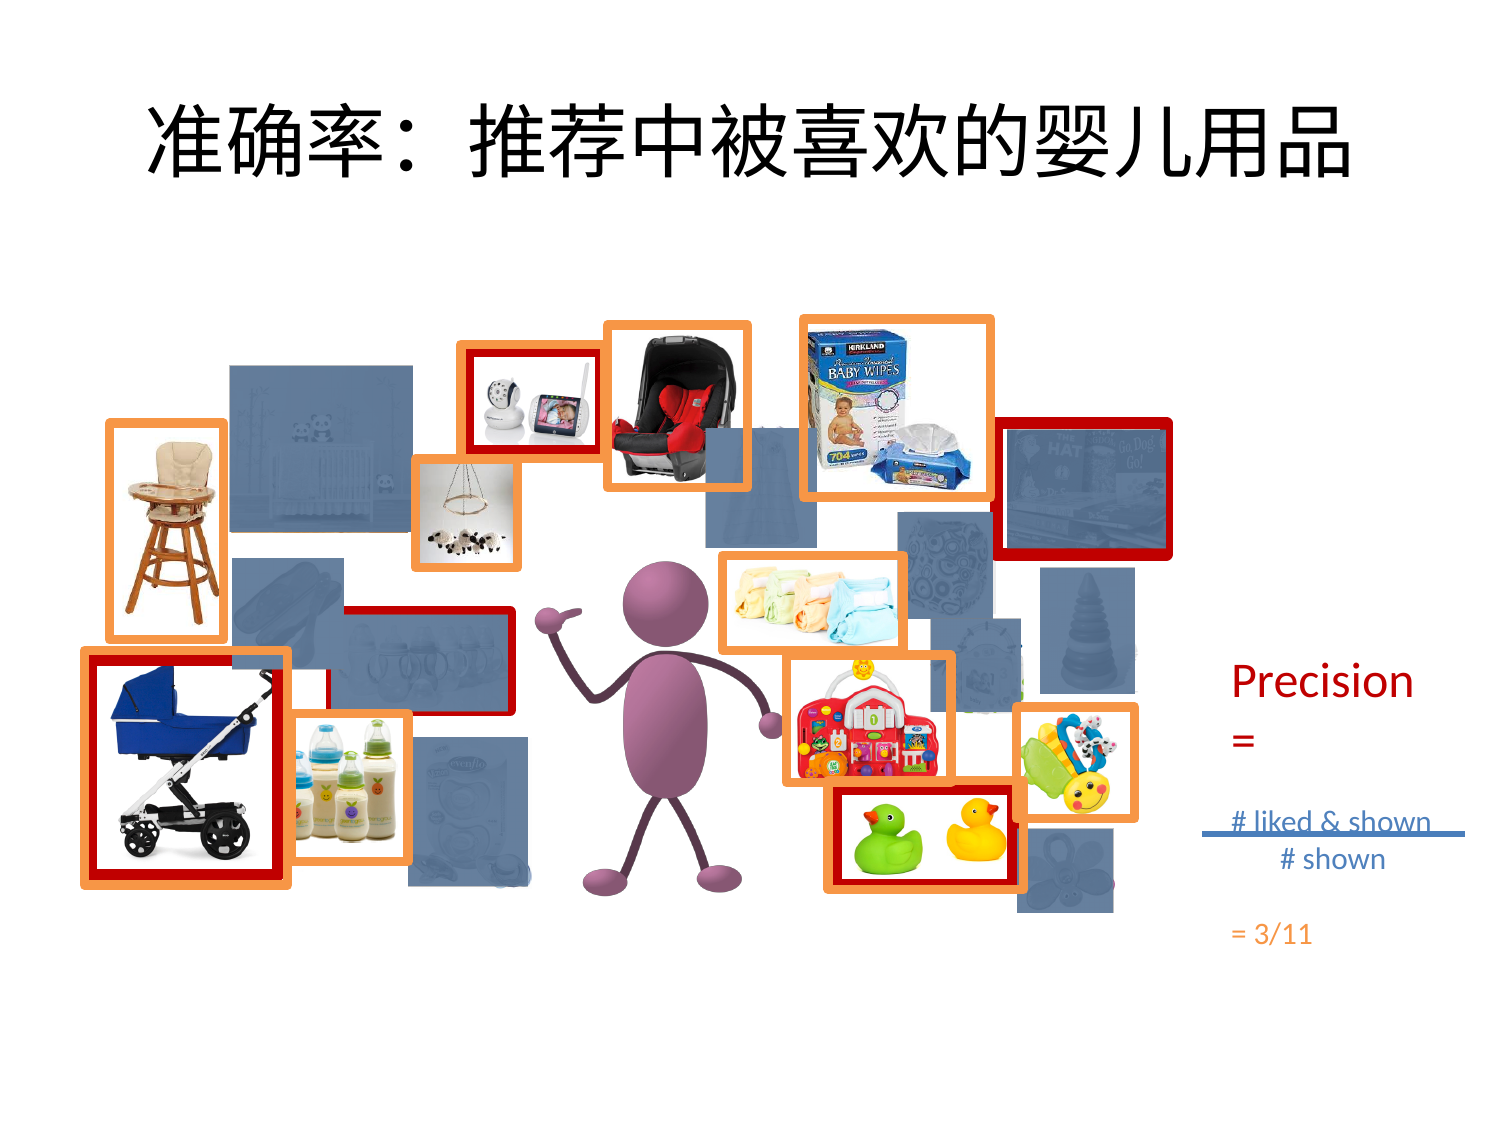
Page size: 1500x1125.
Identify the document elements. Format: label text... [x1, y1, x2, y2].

picture [105, 312, 1211, 915]
text_box Precision = # liked & shown # shown = 3/11 [1216, 842, 1465, 959]
text_box Precision = # liked & shown # shown = 3/11 [1217, 639, 1465, 831]
text_box [82, 648, 100, 887]
title 准确率：推荐中被喜欢的婴儿用品 [75, 45, 1425, 233]
